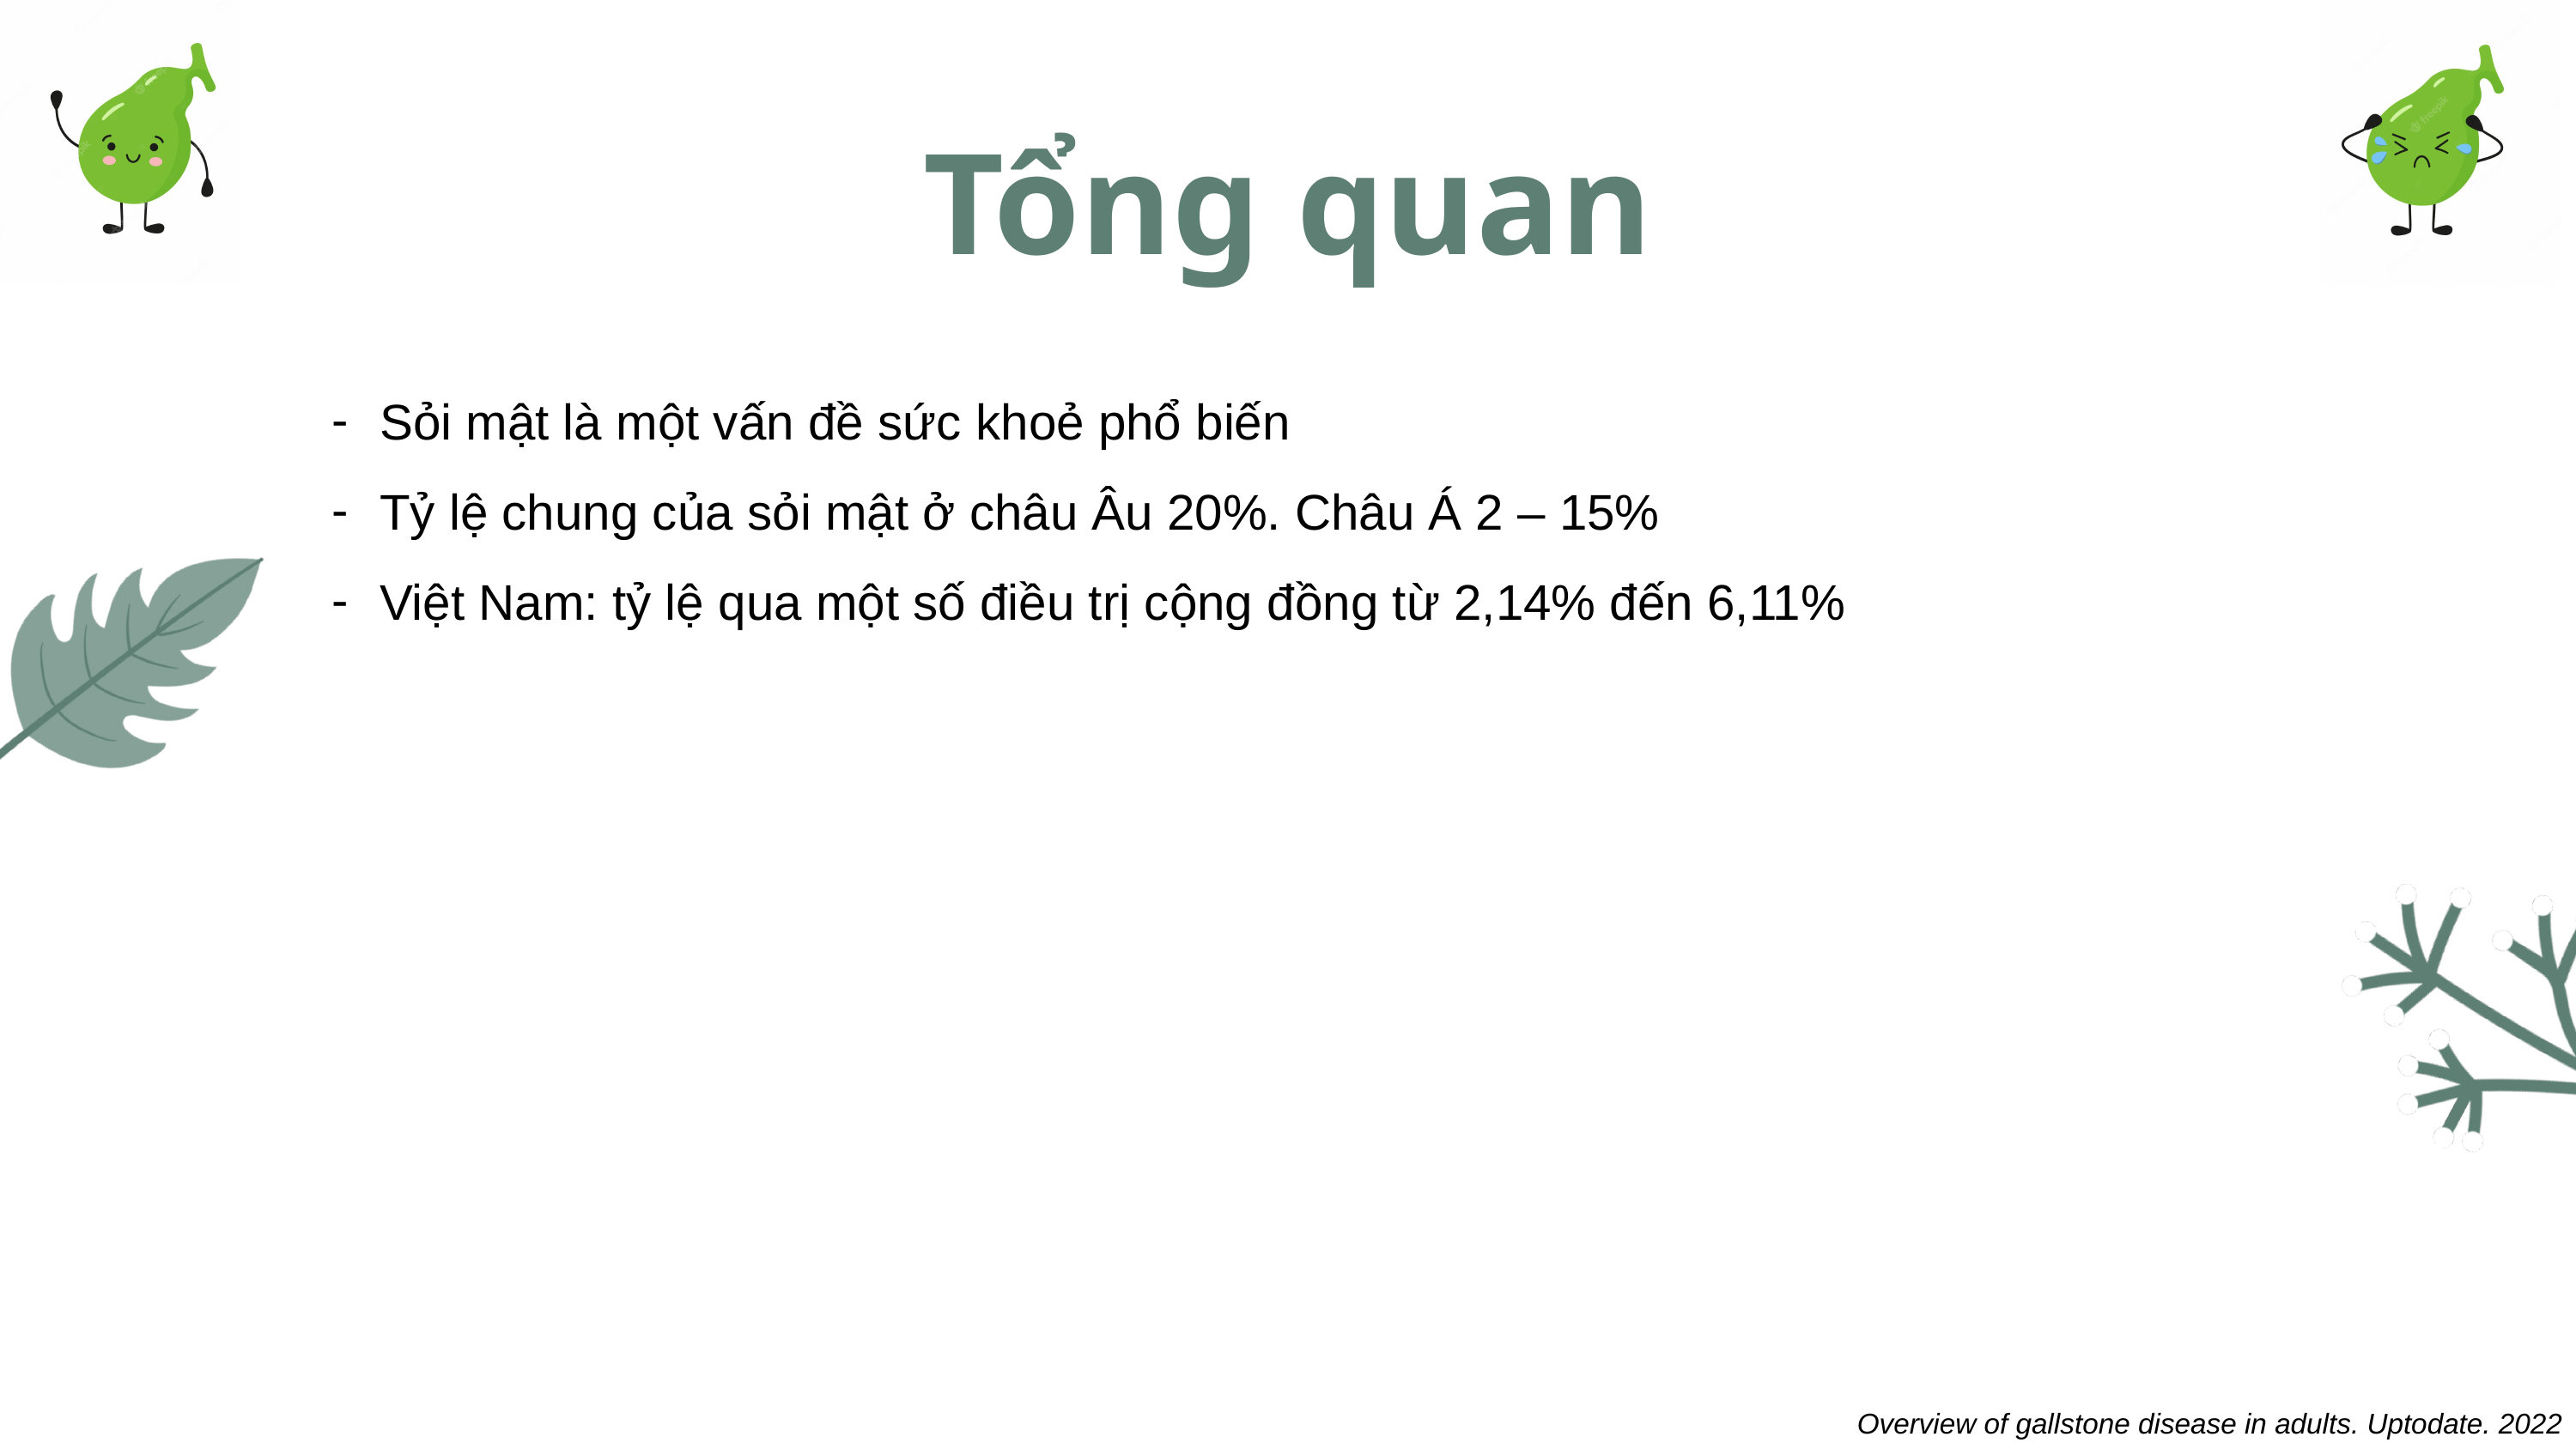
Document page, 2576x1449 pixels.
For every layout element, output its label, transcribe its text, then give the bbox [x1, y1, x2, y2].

picture [2286, 804, 2576, 1318]
picture [0, 0, 240, 288]
text_box Sỏi mật là một vấn đề sức khoẻ phổ biến Tỷ lệ chung của sỏi mật ở châu Âu 20%. Châu Á 2 – 15% Việt Nam: tỷ lệ qua một số điều trị cộng đồng từ 2,14% đến 6,11% [319, 353, 2253, 727]
picture [2320, 0, 2561, 288]
text_box Overview of gallstone disease in adults. Uptodate. 2022 [1803, 1398, 2576, 1446]
picture [0, 478, 319, 862]
text_box Tổng quan [284, 101, 2292, 283]
